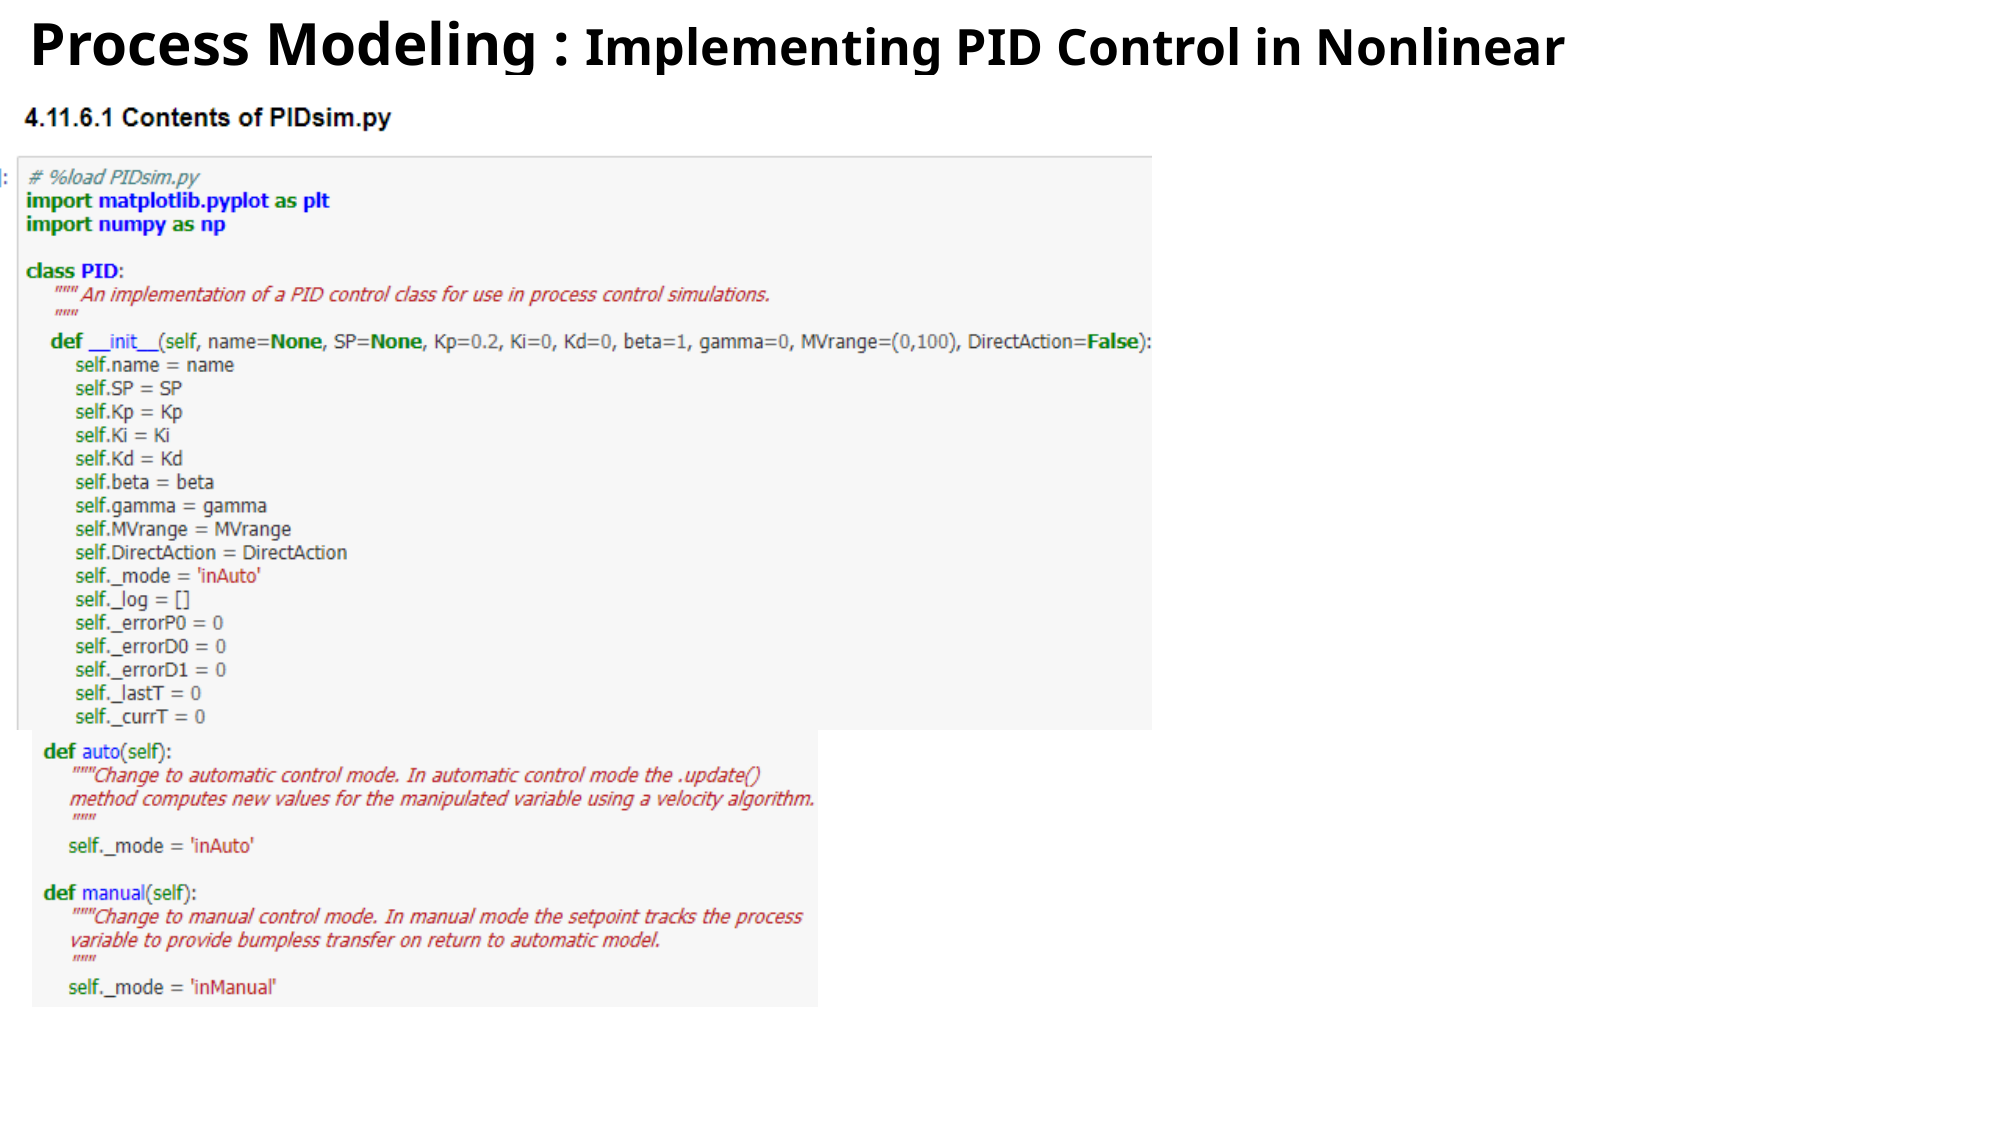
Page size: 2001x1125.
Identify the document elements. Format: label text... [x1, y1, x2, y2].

text_box Process Modeling : Implementing PID Control in Nonlinear Simulations [0, 0, 1789, 574]
picture [0, 75, 1152, 1007]
